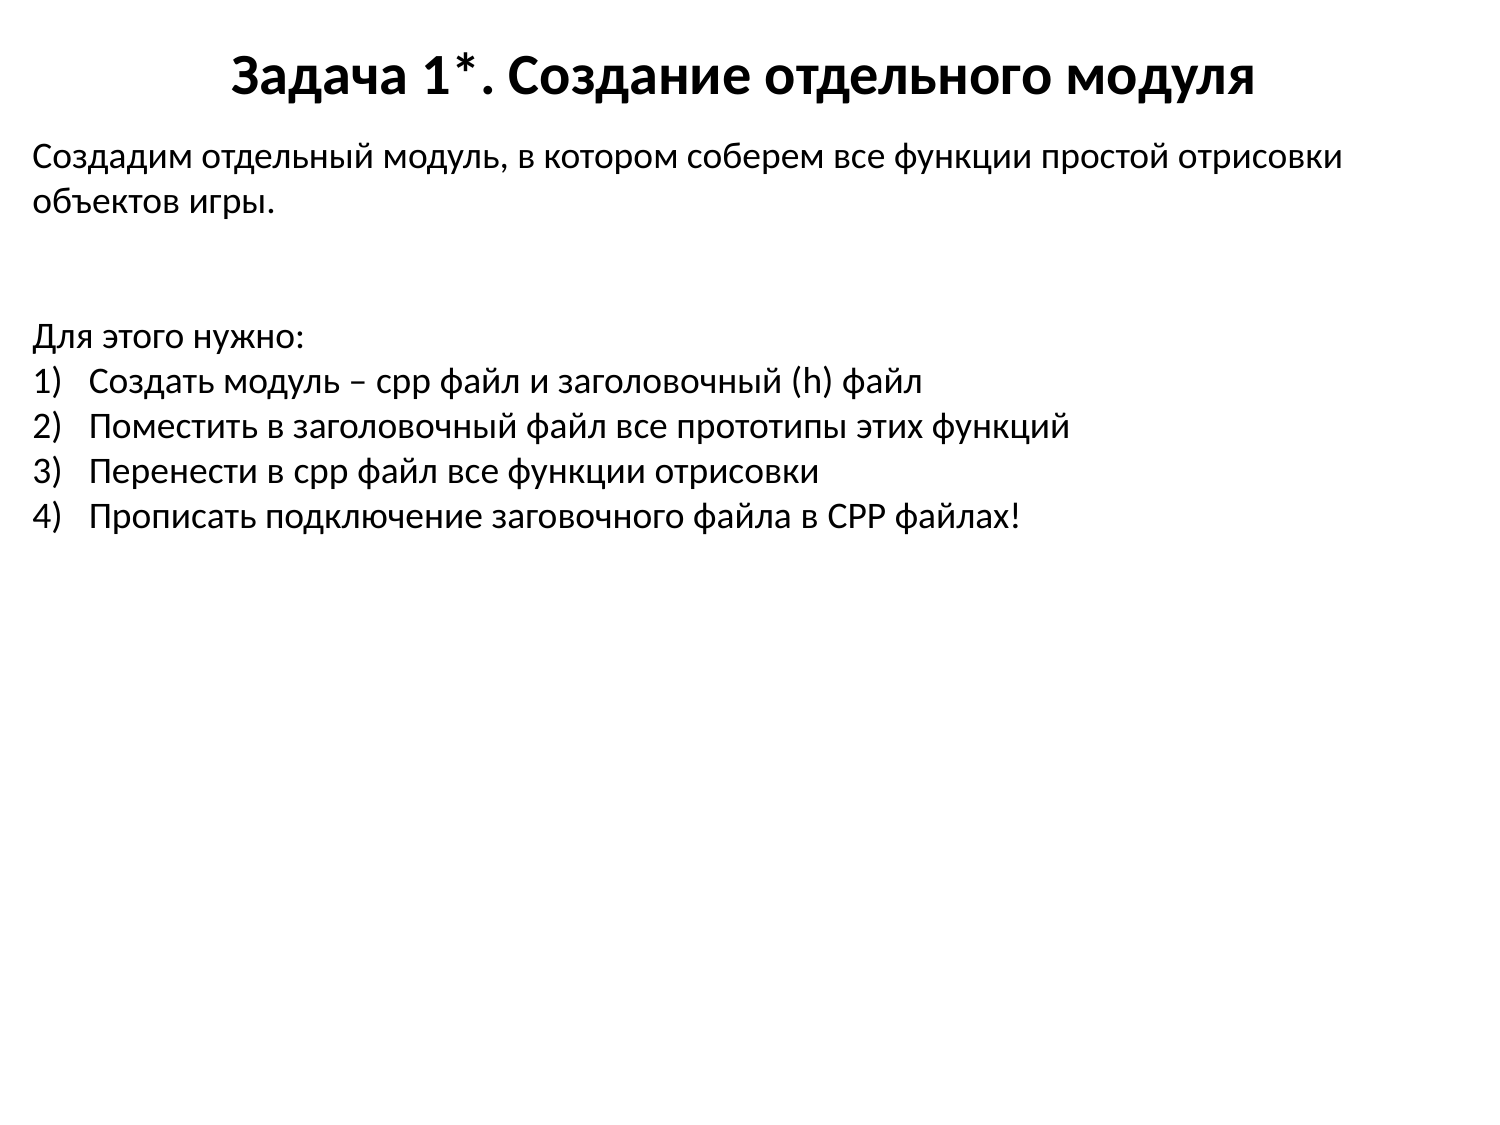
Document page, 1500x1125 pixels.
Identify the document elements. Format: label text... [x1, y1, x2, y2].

title Задача 1*. Создание отдельного модуля [29, 19, 1459, 123]
text_box Создадим отдельный модуль, в котором соберем все функции простой отрисовки объектов игры. Для этого нужно: Создать модуль – cpp файл и заголовочный (h) файл Поместить в заголовочный файл все прототипы этих функций Перенести в cpp файл все функции отрисовки Прописать подключение заговочного файла в CPP файлах! [17, 123, 1483, 633]
